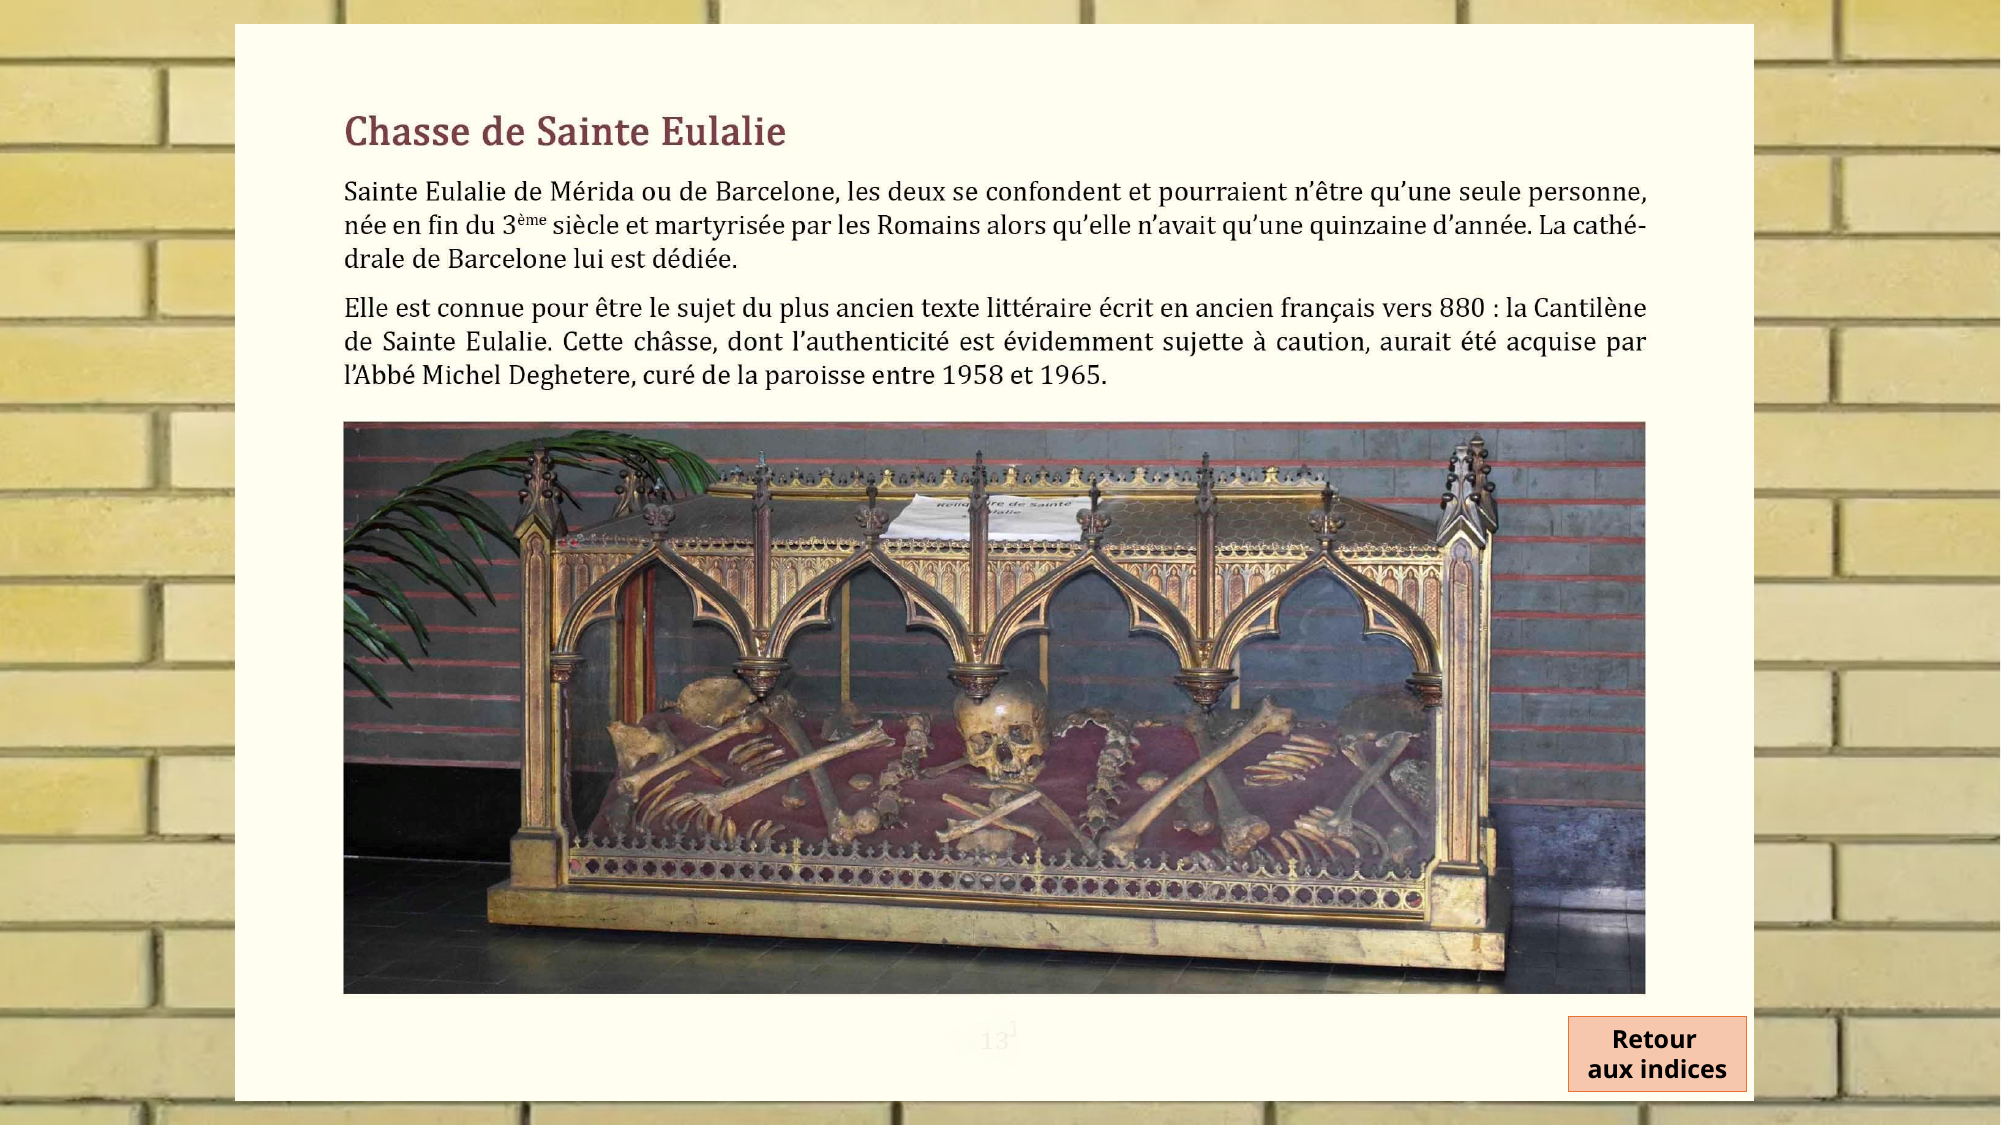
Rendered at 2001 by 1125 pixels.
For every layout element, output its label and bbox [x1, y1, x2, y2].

picture [235, 24, 1754, 1101]
text_box [0, 0, 2000, 1125]
